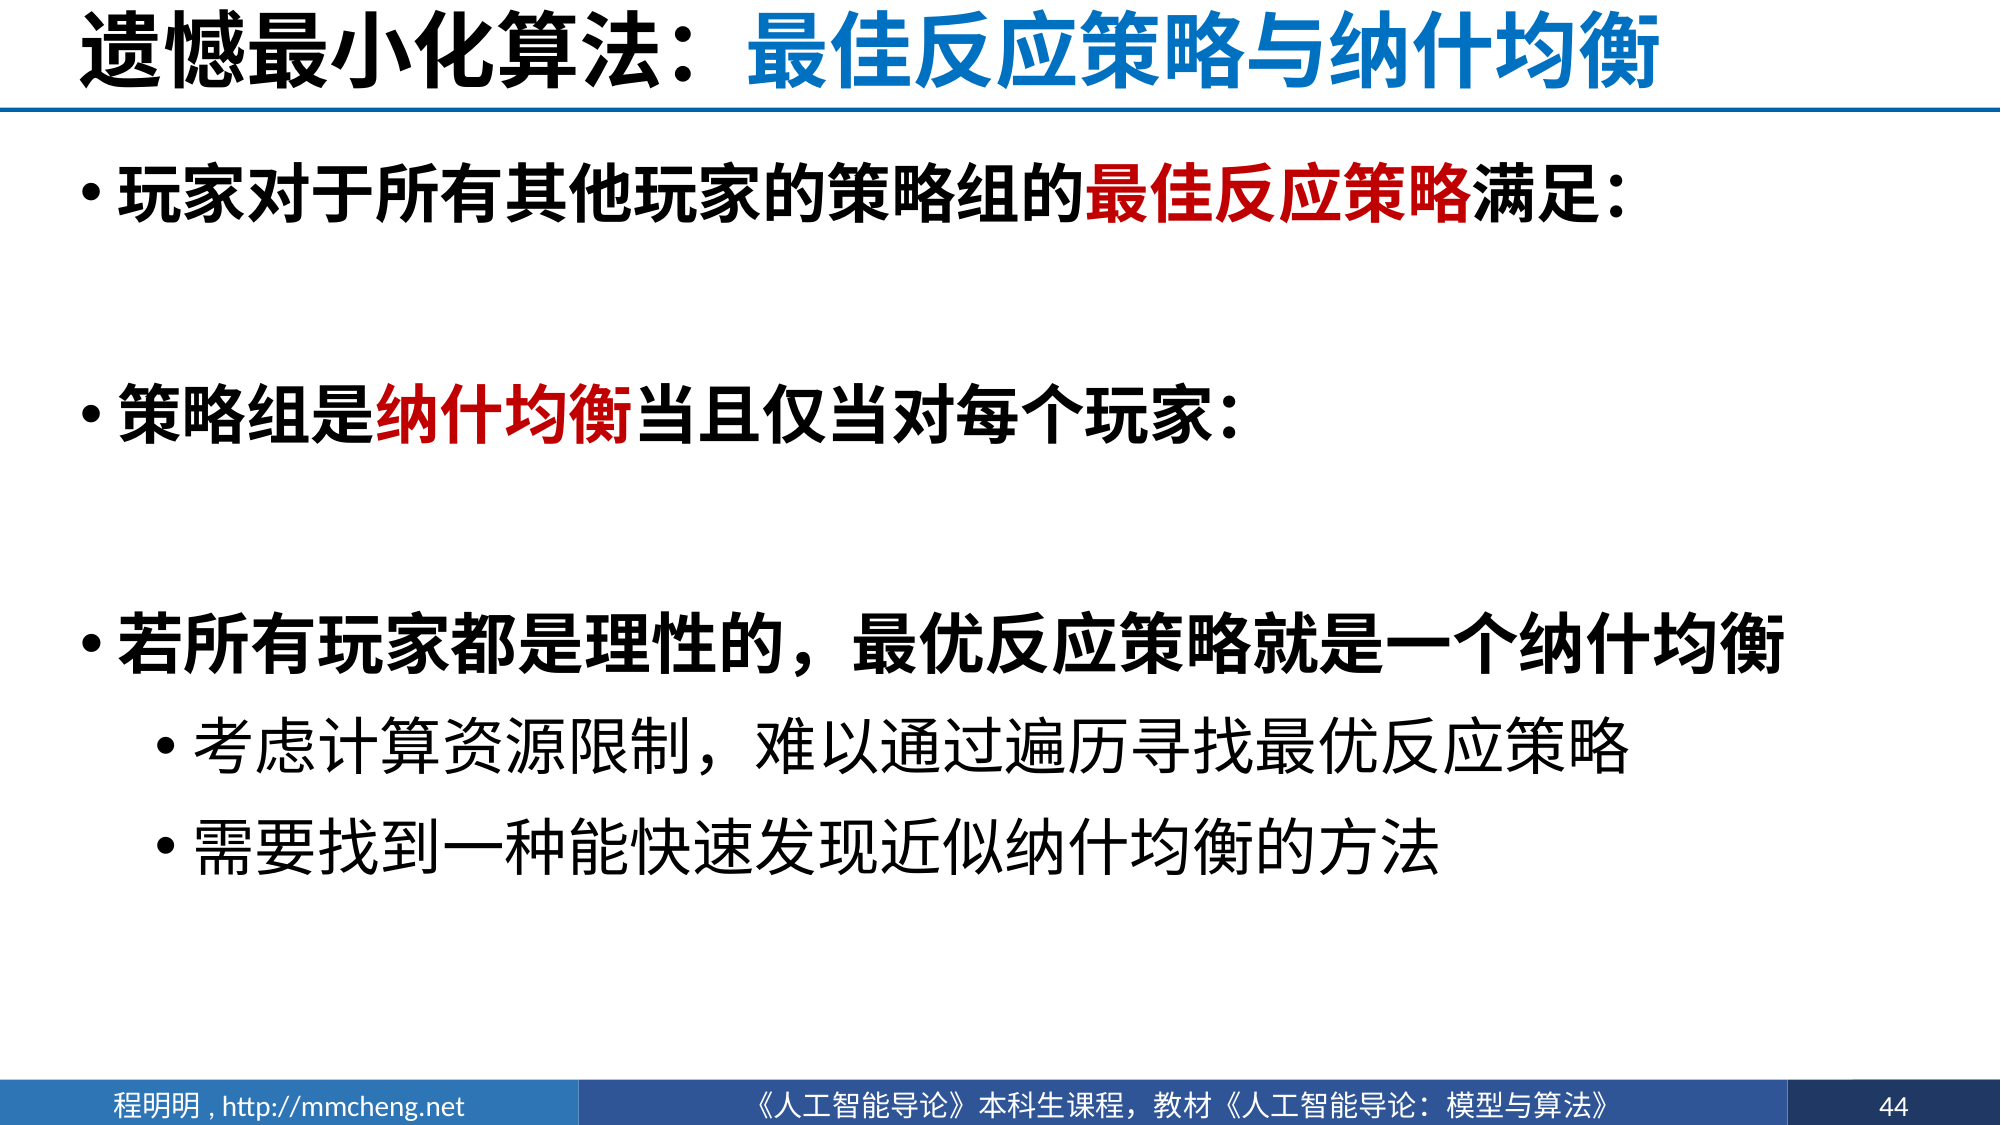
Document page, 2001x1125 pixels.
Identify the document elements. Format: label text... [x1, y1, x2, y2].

title 遗憾最小化算法：最佳反应策略与纳什均衡 [64, 0, 2000, 110]
